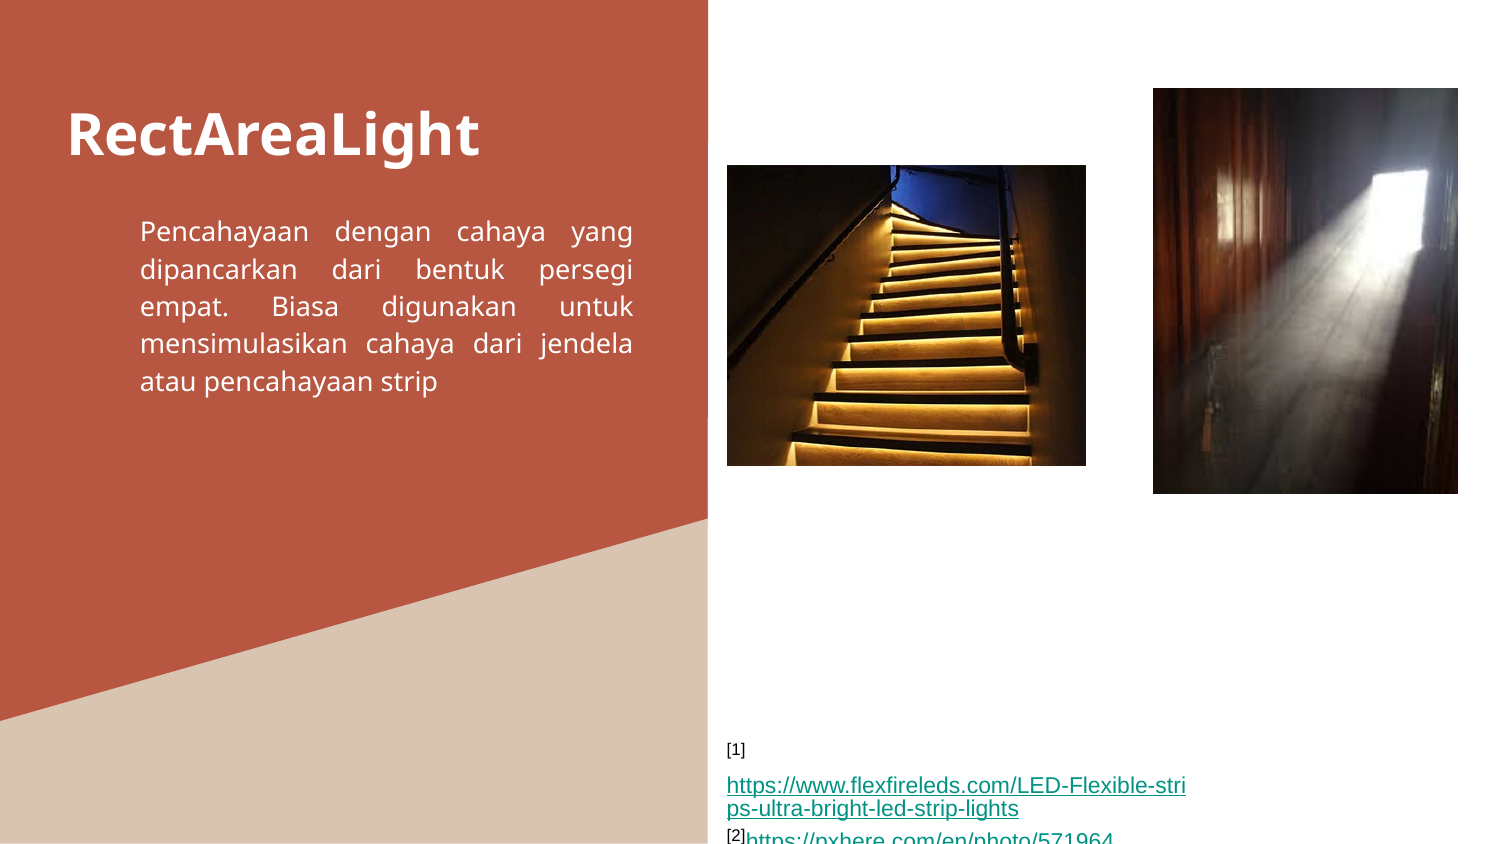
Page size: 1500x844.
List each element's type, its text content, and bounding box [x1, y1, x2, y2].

picture [727, 164, 1086, 466]
title RectAreaLight [51, 82, 660, 494]
list Pencahayaan dengan cahaya yang dipancarkan dari bentuk persegi empat. Biasa digunakan untuk mensimulasikan cahaya dari jendela atau pencahayaan strip [124, 194, 649, 844]
text_box [1]https://www.flexfireleds.com/LED-Flexible-strips-ultra-bright-led-strip-lights [2]https://pxhere.com/en/photo/571964 [711, 720, 1204, 844]
picture [1153, 88, 1458, 494]
